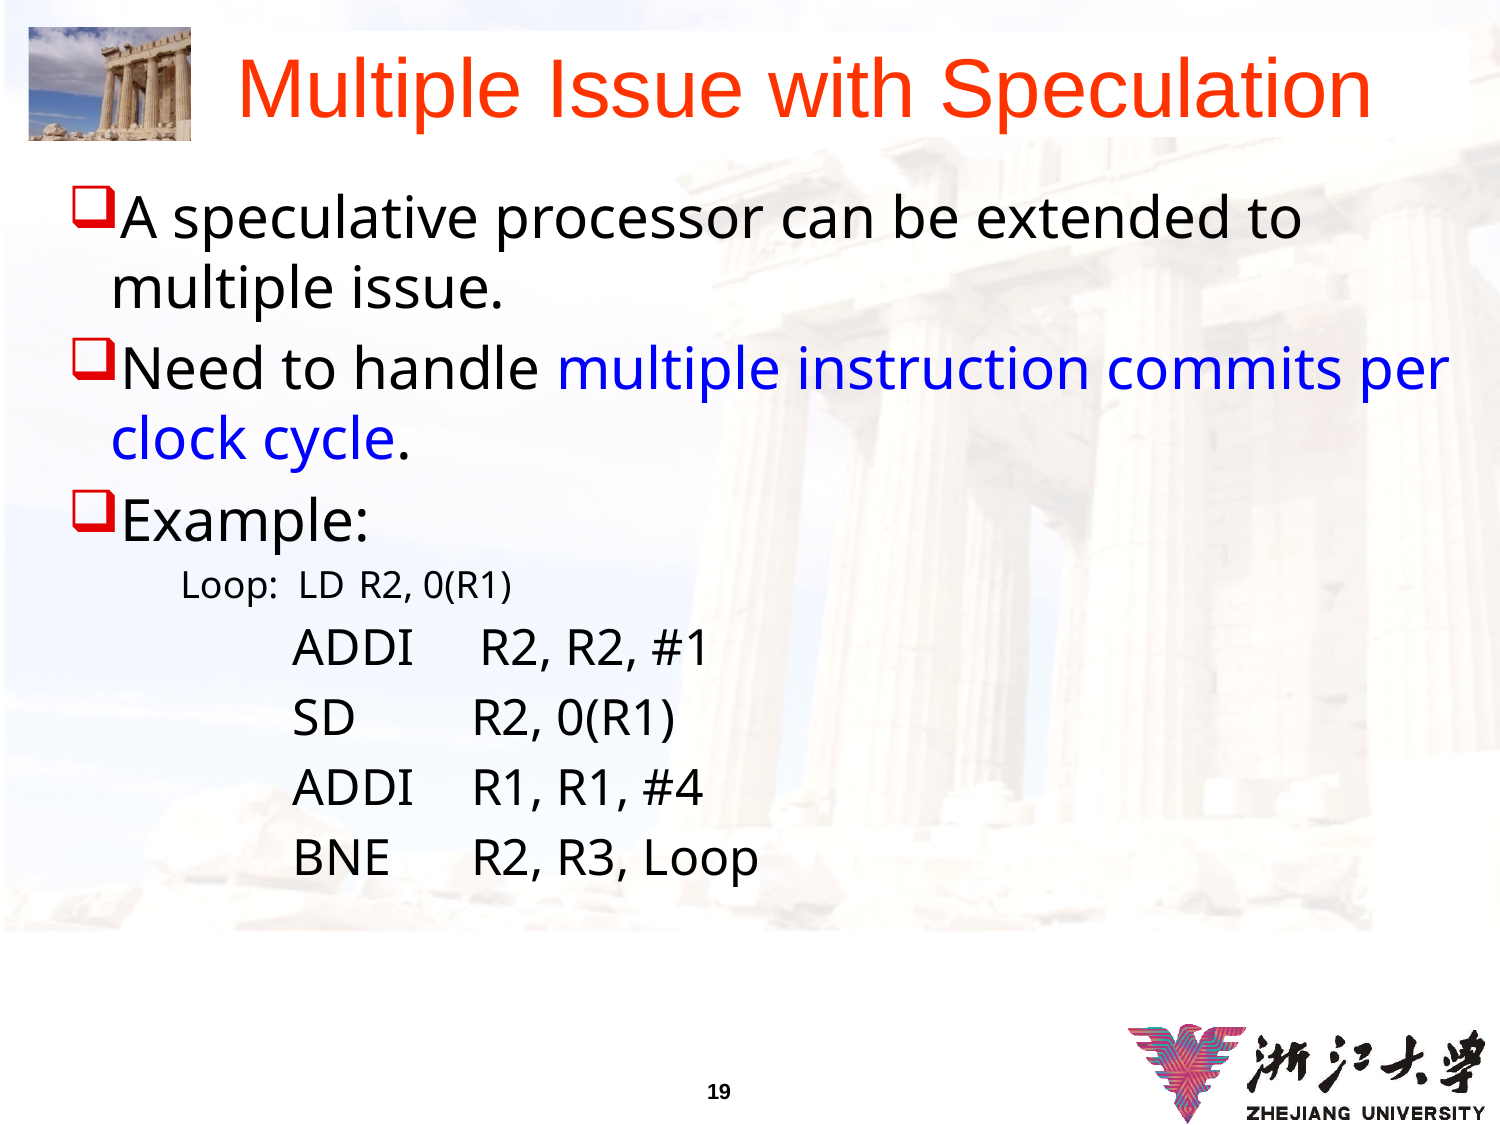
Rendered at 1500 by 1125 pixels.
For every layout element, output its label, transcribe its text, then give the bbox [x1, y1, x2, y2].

picture [0, 0, 1500, 1125]
title Multiple Issue with Speculation [221, 30, 1471, 138]
list A speculative processor can be extended to multiple issue. Need to handle multiple instruction commits per clock cycle. Example: Loop: LD R2, 0(R1) ADDI R2, R2, #1 SD R2, 0(R1) ADDI R1, R1, #4 BNE R2, R3, Loop [53, 172, 1468, 941]
